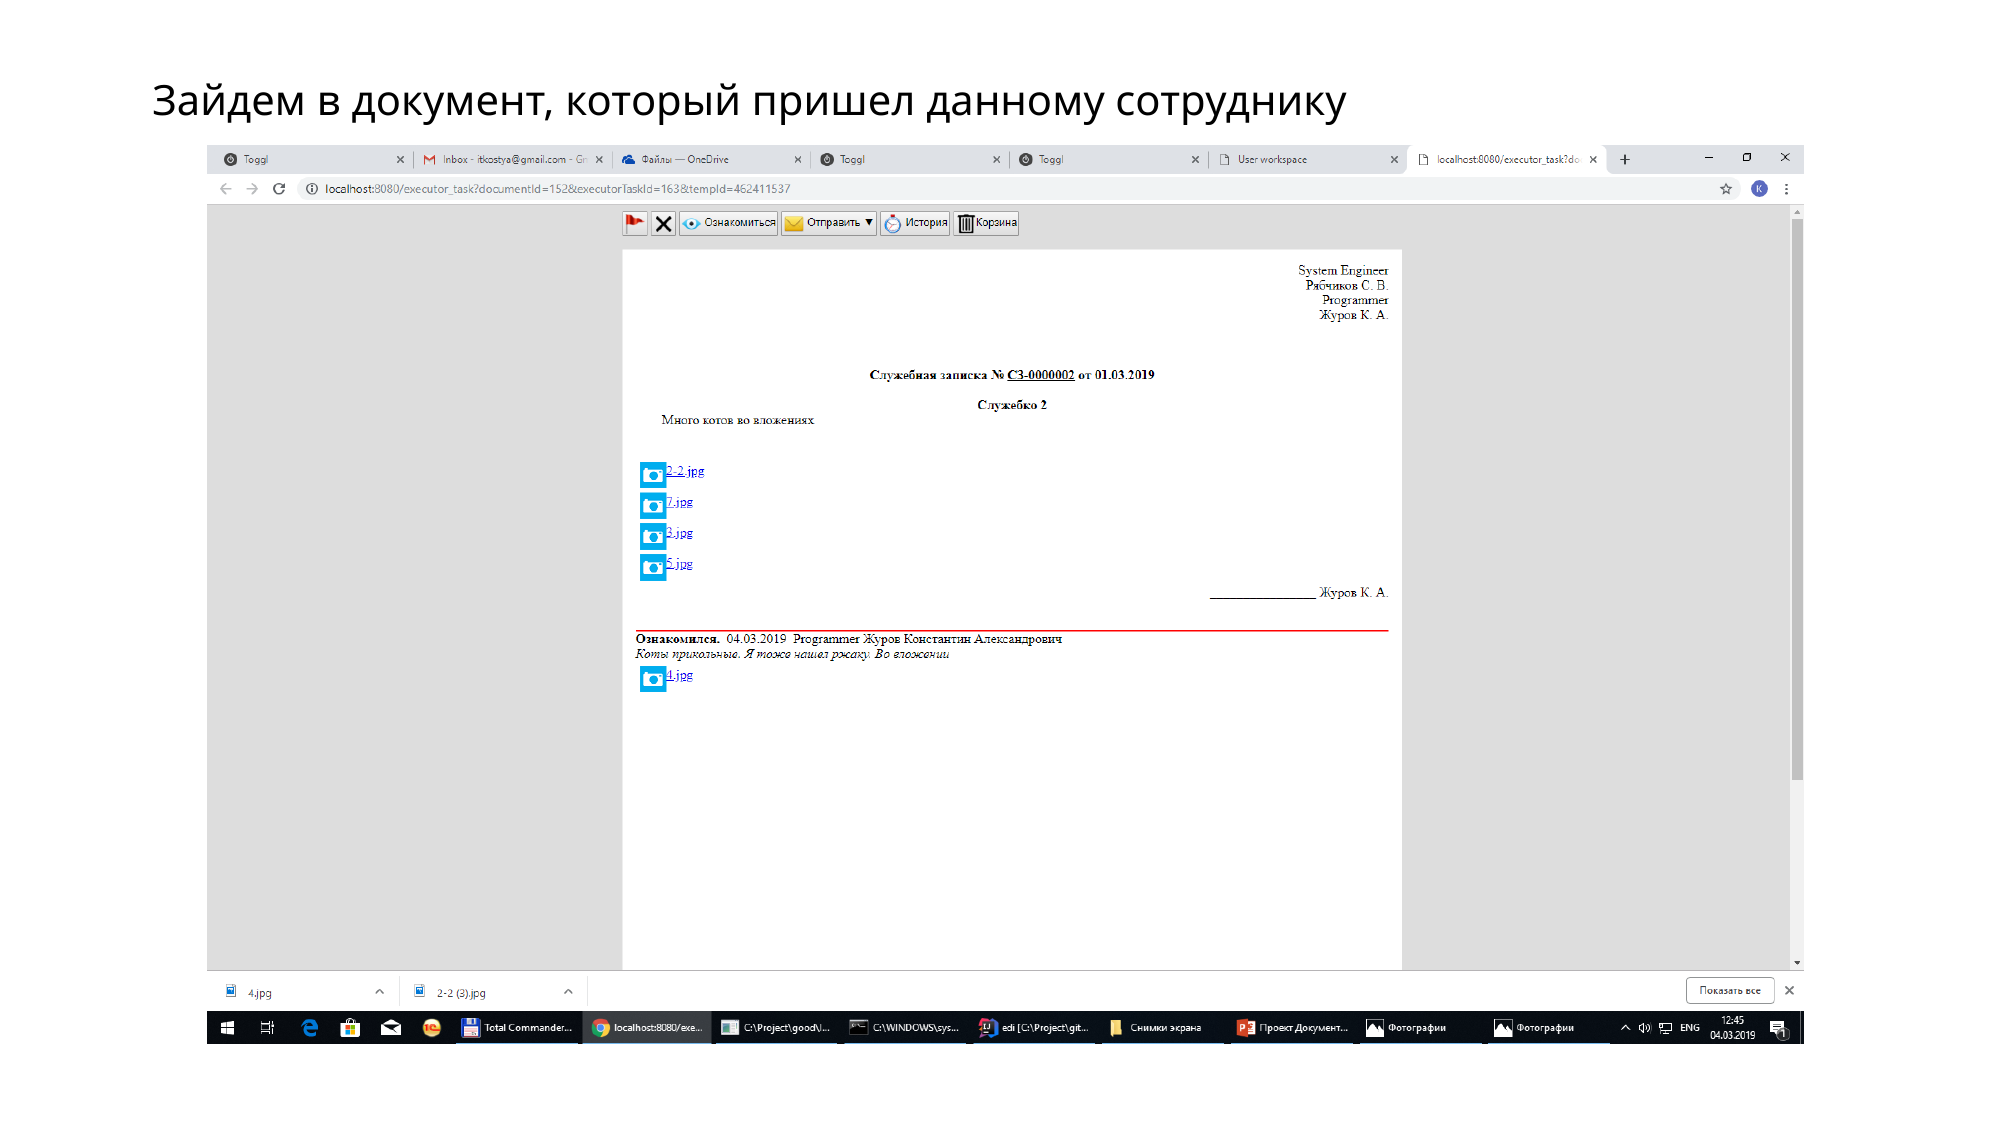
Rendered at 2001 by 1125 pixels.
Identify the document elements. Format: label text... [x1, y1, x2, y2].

title Зайдем в документ, который пришел данному сотруднику [137, 59, 1863, 144]
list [206, 145, 1804, 1044]
